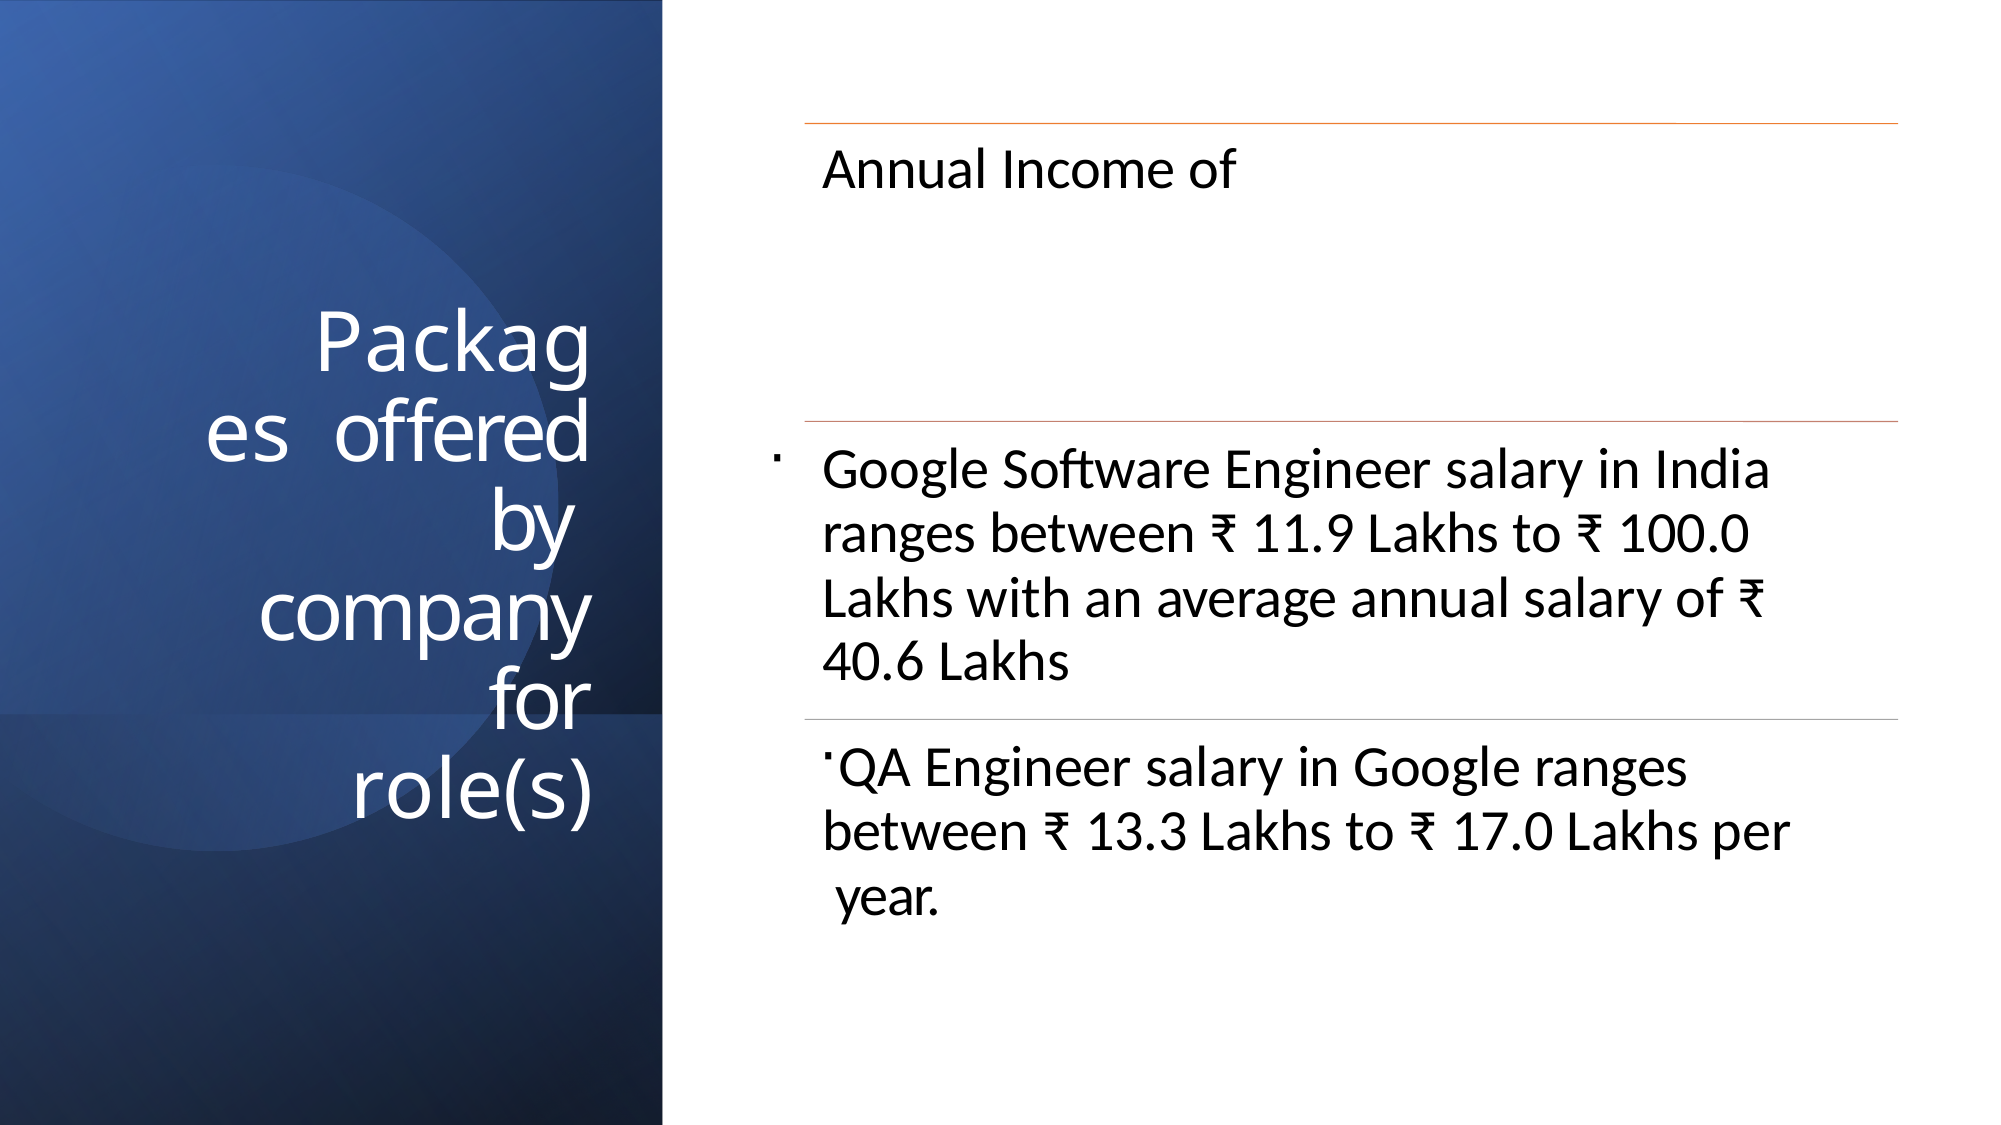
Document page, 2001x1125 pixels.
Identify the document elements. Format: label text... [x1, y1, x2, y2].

text_box QA Engineer salary in Google ranges between ₹ 13.3 Lakhs to ₹ 17.0 Lakhs per year. [820, 724, 1800, 928]
list Google Software Engineer salary in India ranges between ₹ 11.9 Lakhs to ₹ 100.0 Lakhs with an average annual salary of ₹ 40.6 Lakhs [666, 426, 1809, 1073]
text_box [0, 0, 663, 1125]
title Annual Income of [820, 128, 1243, 319]
